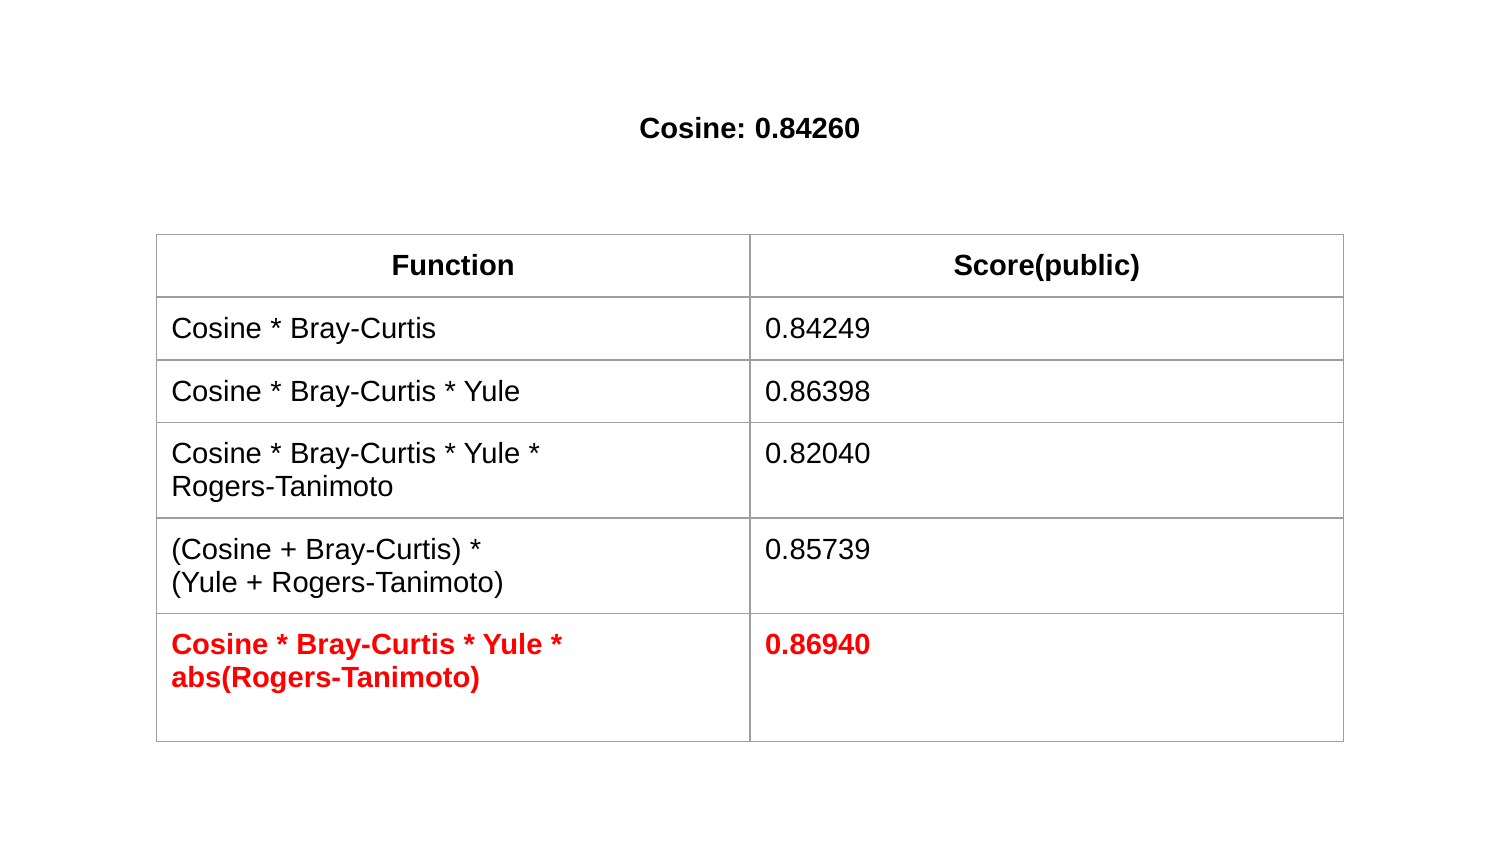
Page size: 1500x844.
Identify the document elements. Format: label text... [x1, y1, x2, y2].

table_header Function [157, 235, 749, 296]
table_cell Cosine * Bray-Curtis * Yule * abs(Rogers-Tanimoto) [157, 614, 749, 741]
table_cell Cosine * Bray-Curtis * Yule * Rogers-Tanimoto [157, 423, 749, 517]
table_cell 0.82040 [751, 423, 1343, 517]
table_cell 0.86940 [751, 614, 1343, 741]
table_cell 0.86398 [751, 361, 1343, 422]
table_cell (Cosine + Bray-Curtis) * (Yule + Rogers-Tanimoto) [157, 519, 749, 613]
table_cell 0.85739 [751, 519, 1343, 613]
table_cell 0.84249 [751, 298, 1343, 359]
table_header Score(public) [751, 235, 1343, 296]
table_cell Cosine * Bray-Curtis [157, 298, 749, 359]
text_box Cosine: 0.84260 [149, 94, 1350, 235]
table_cell Cosine * Bray-Curtis * Yule [157, 361, 749, 422]
